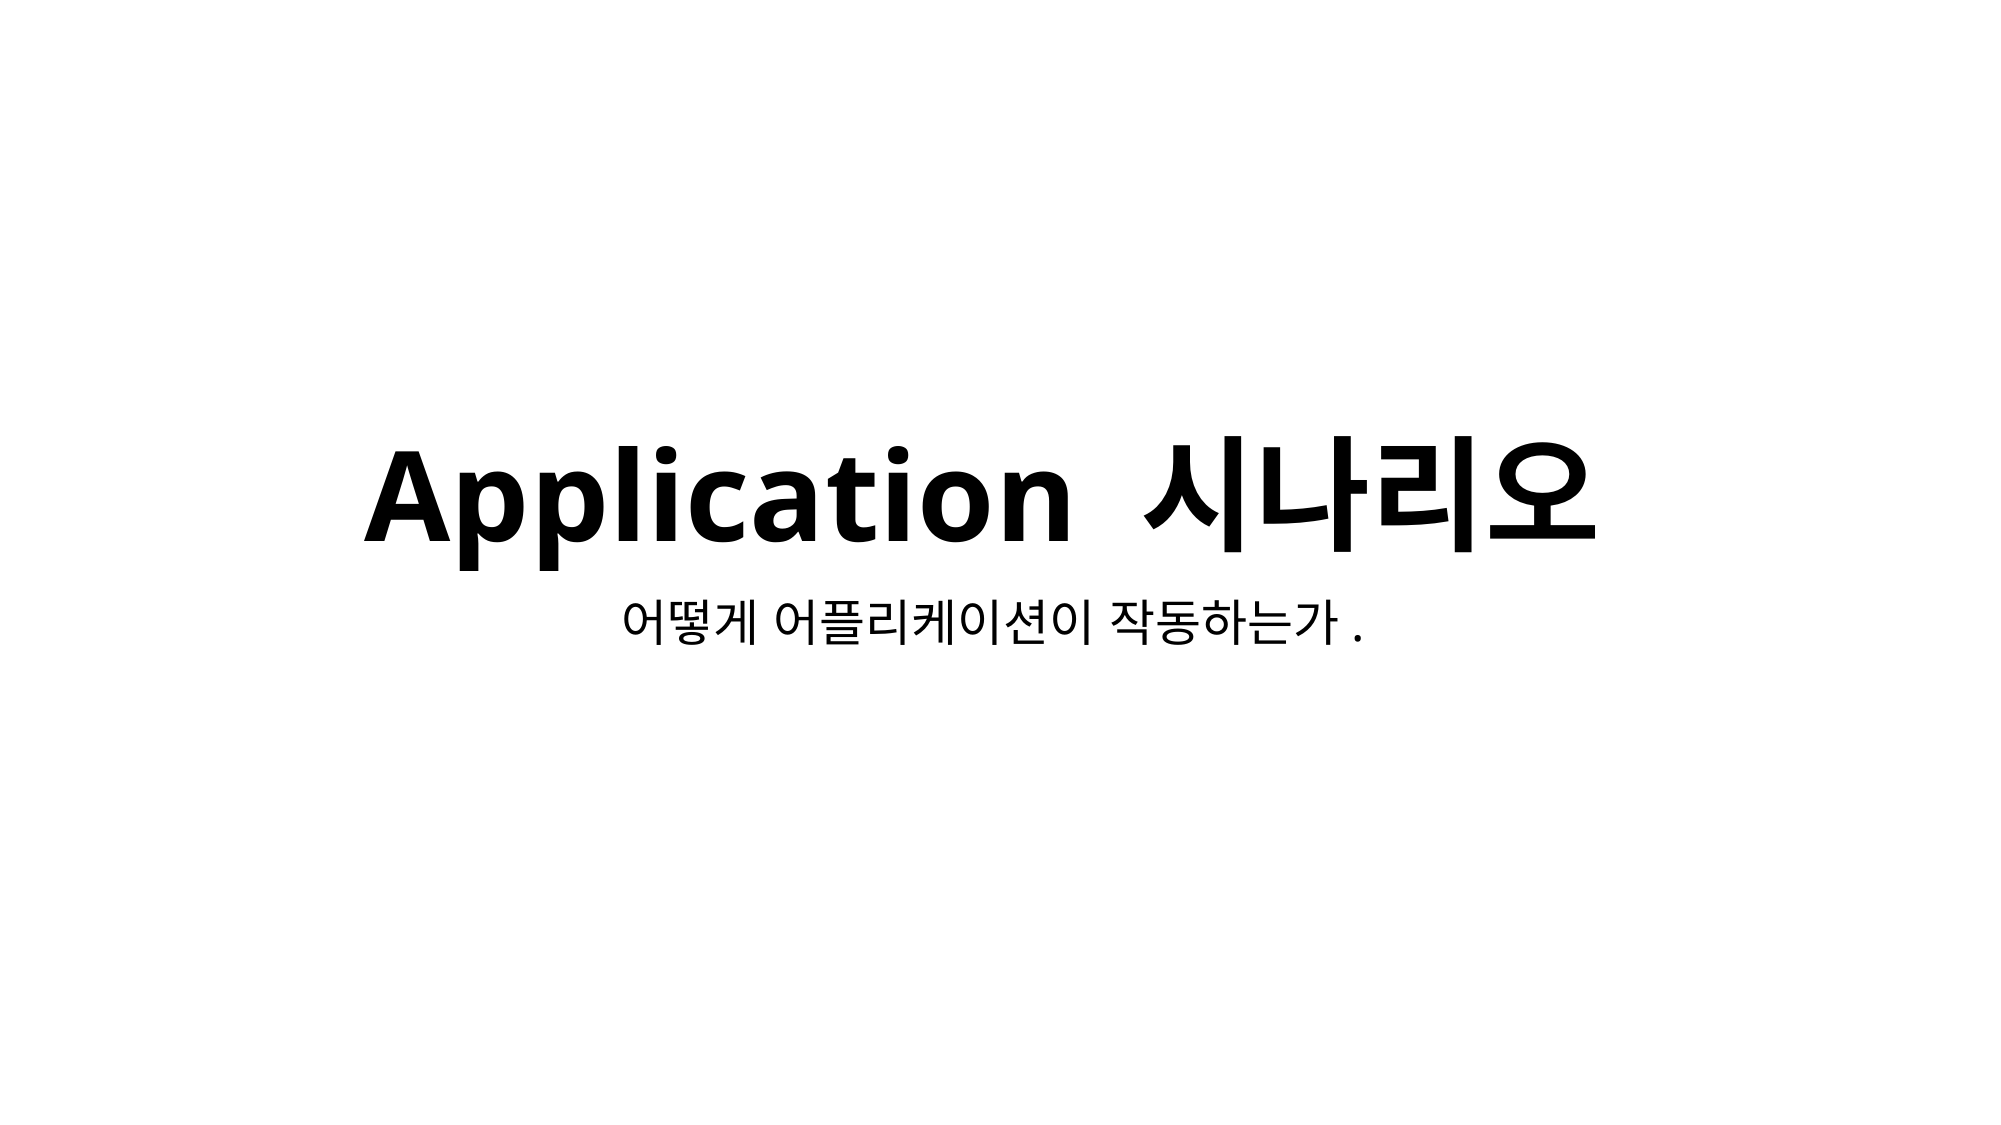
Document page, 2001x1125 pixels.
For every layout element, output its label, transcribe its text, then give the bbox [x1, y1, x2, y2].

title Application 시나리오 [249, 184, 1750, 576]
subtitle 어떻게 어플리케이션이 작동하는가. [249, 590, 1750, 863]
